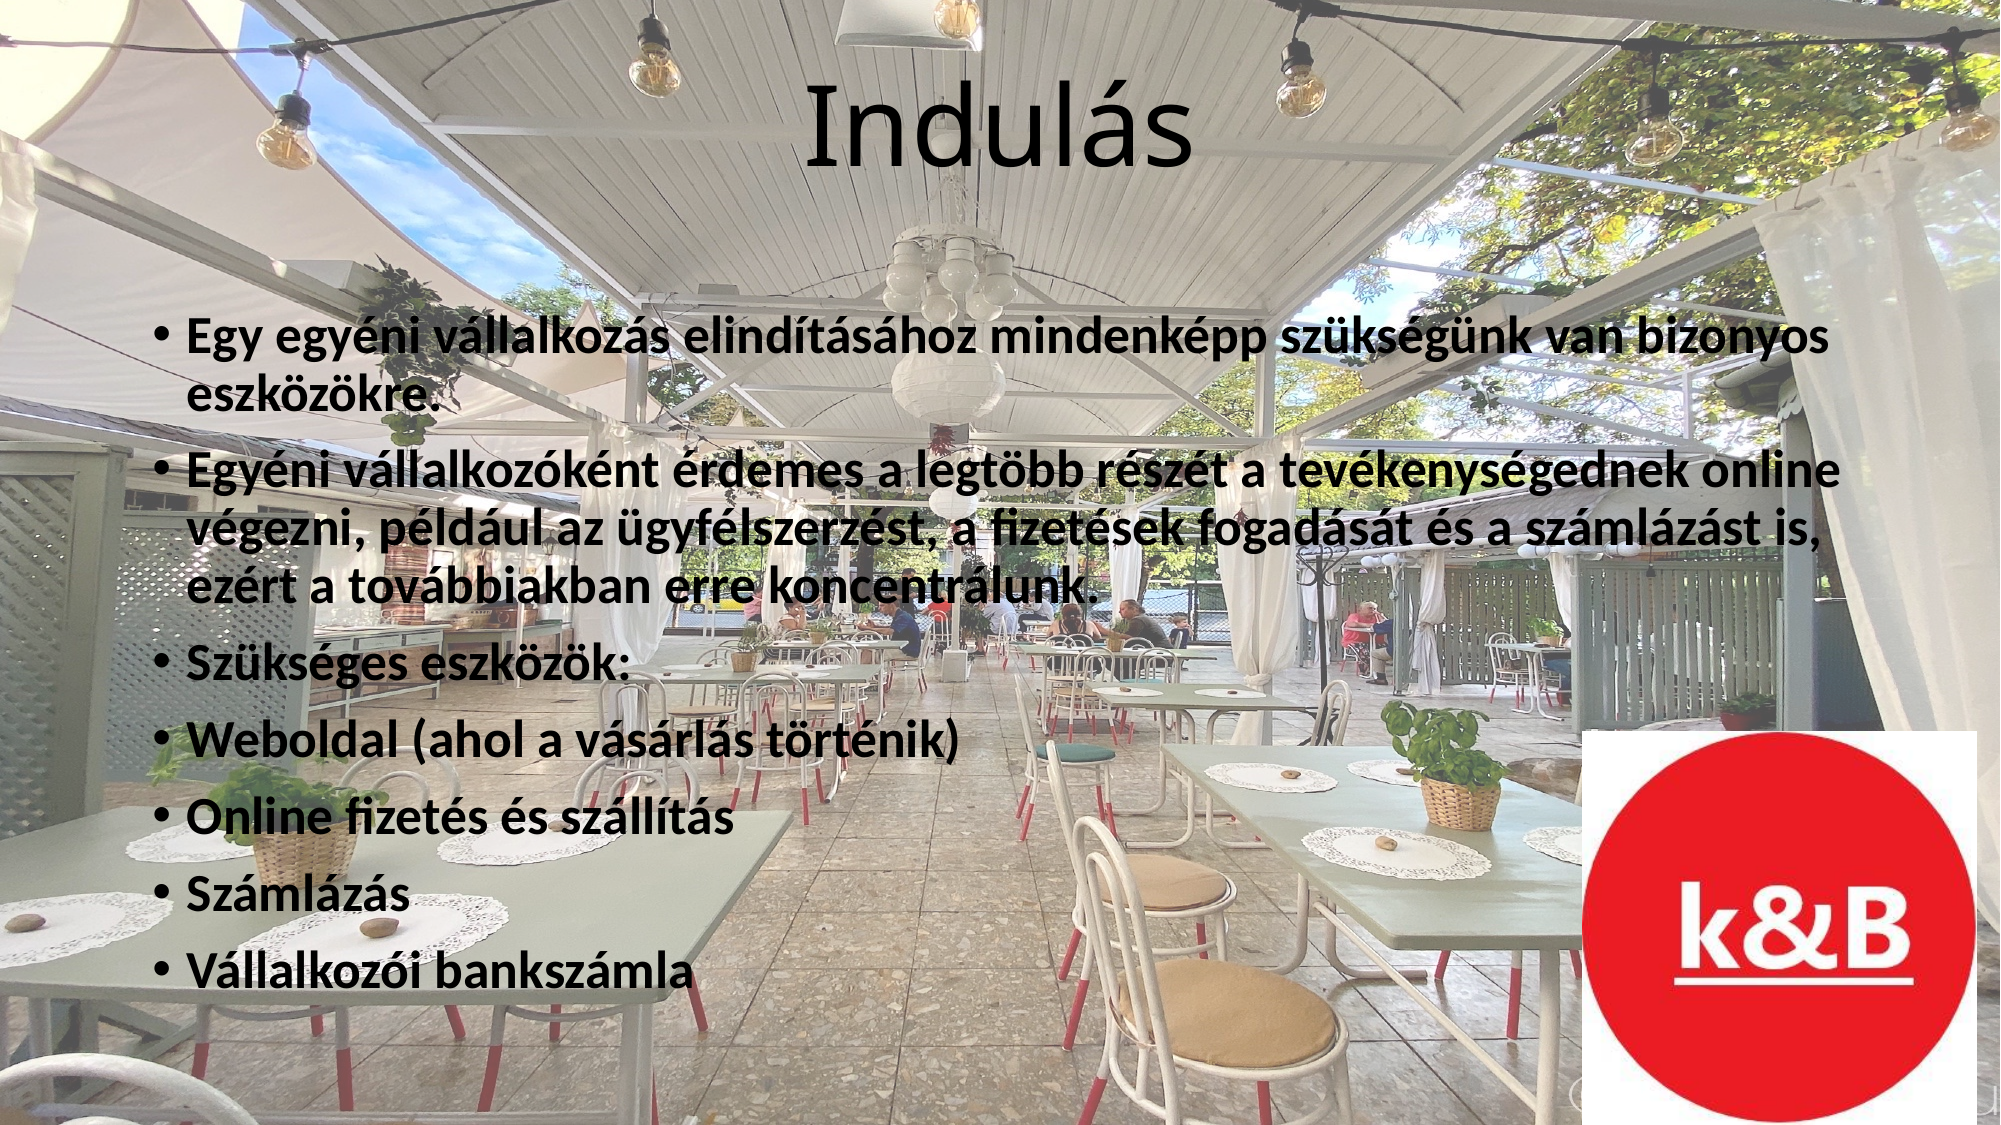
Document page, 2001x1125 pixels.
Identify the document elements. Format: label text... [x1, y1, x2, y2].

title Indulás [137, 21, 1863, 239]
picture [1582, 731, 1977, 1125]
list Egy egyéni vállalkozás elindításához mindenképp szükségünk van bizonyos eszközökre. Egyéni vállalkozóként érdemes a legtöbb részét a tevékenységednek online végezni, például az ügyfélszerzést, a fizetések fogadását és a számlázást is, ezért a továbbiakban erre koncentrálunk. Szükséges eszközök: Weboldal (ahol a vásárlás történik) Online fizetés és szállítás Számlázás Vállalkozói bankszámla [137, 299, 1863, 1014]
